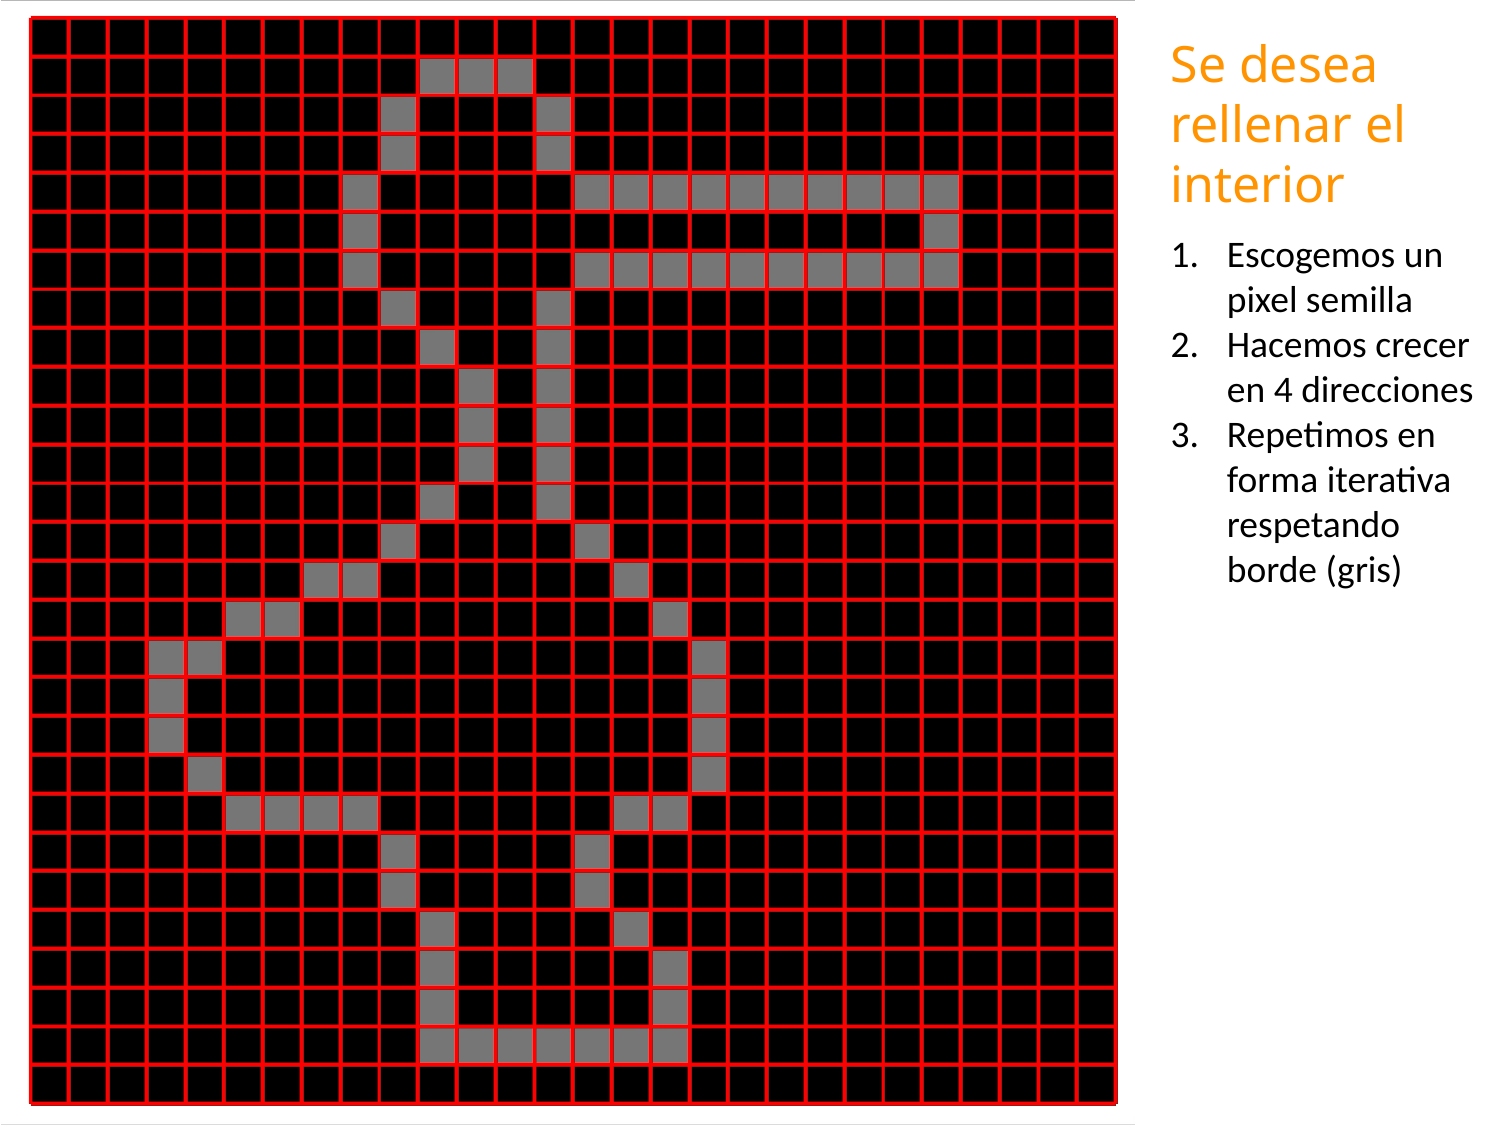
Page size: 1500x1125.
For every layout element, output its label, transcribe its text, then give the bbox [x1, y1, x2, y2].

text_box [0, 0, 1136, 1125]
text_box Se desea rellenar el interior [1155, 25, 1445, 221]
text_box Escogemos un pixel semilla Hacemos crecer en 4 direcciones Repetimos en forma iterativa respetando borde (gris) [1155, 222, 1500, 598]
